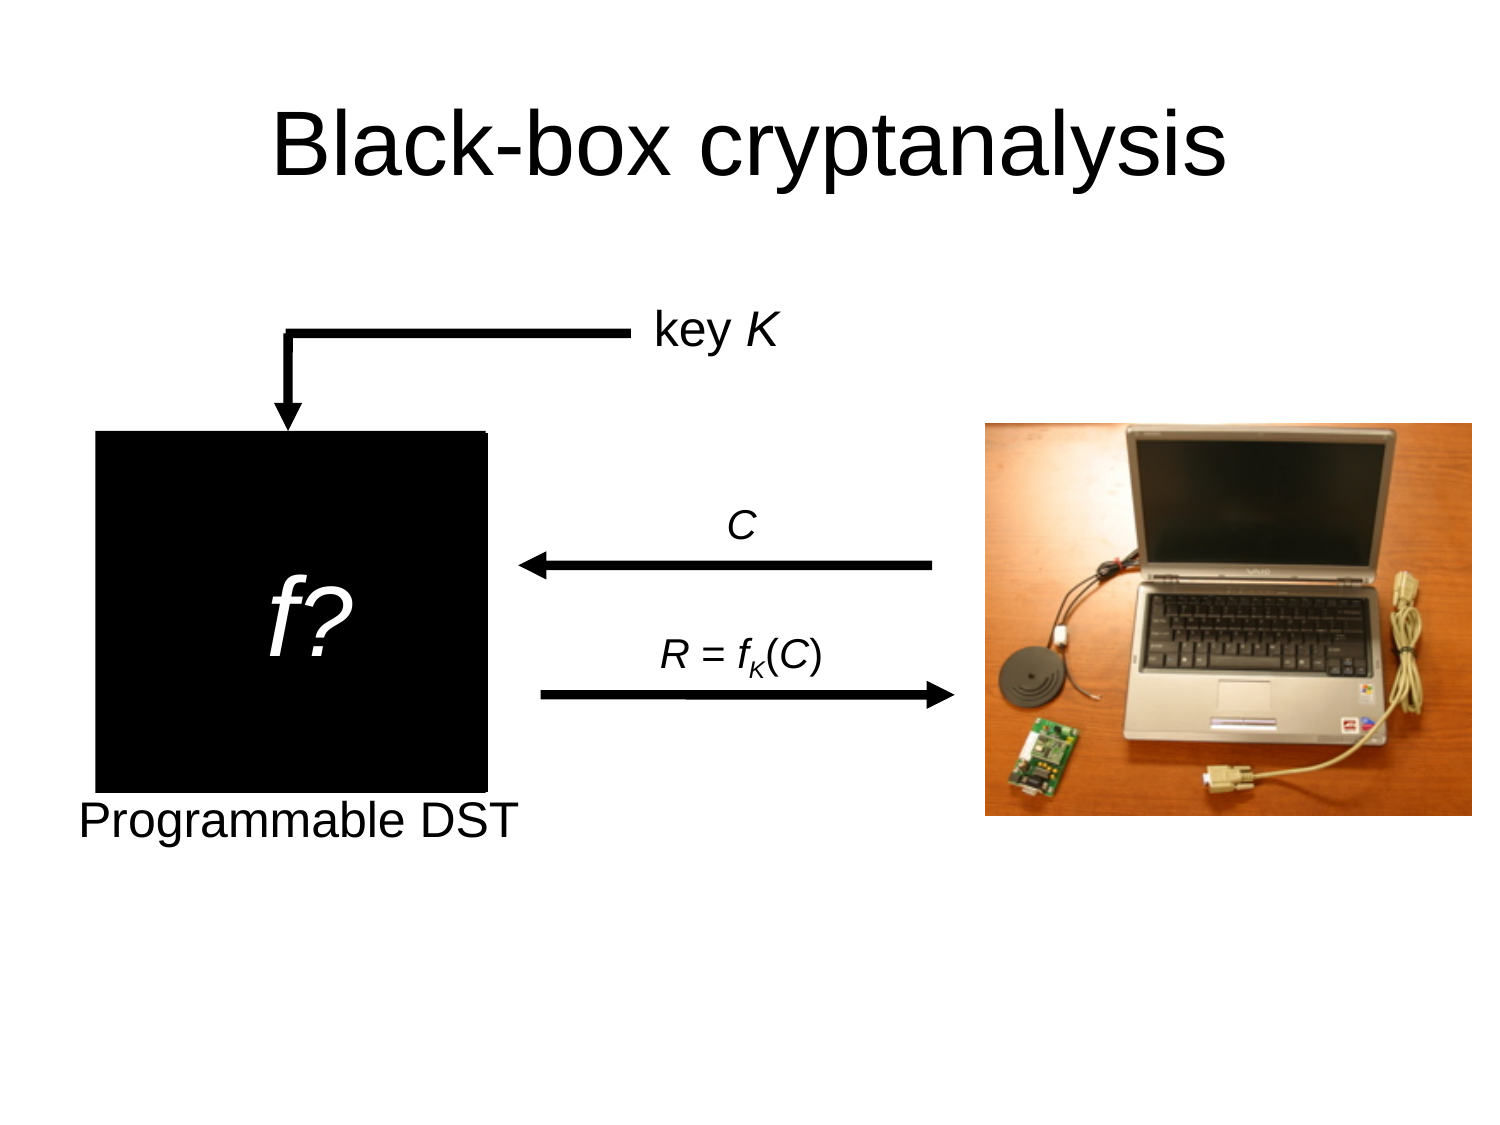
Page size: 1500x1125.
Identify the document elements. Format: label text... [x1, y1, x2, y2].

picture [95, 432, 489, 793]
picture [985, 423, 1472, 816]
title Black-box cryptanalysis [75, 45, 1425, 233]
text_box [540, 618, 955, 695]
text_box Programmable DST [63, 779, 535, 855]
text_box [285, 289, 791, 432]
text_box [517, 490, 933, 566]
